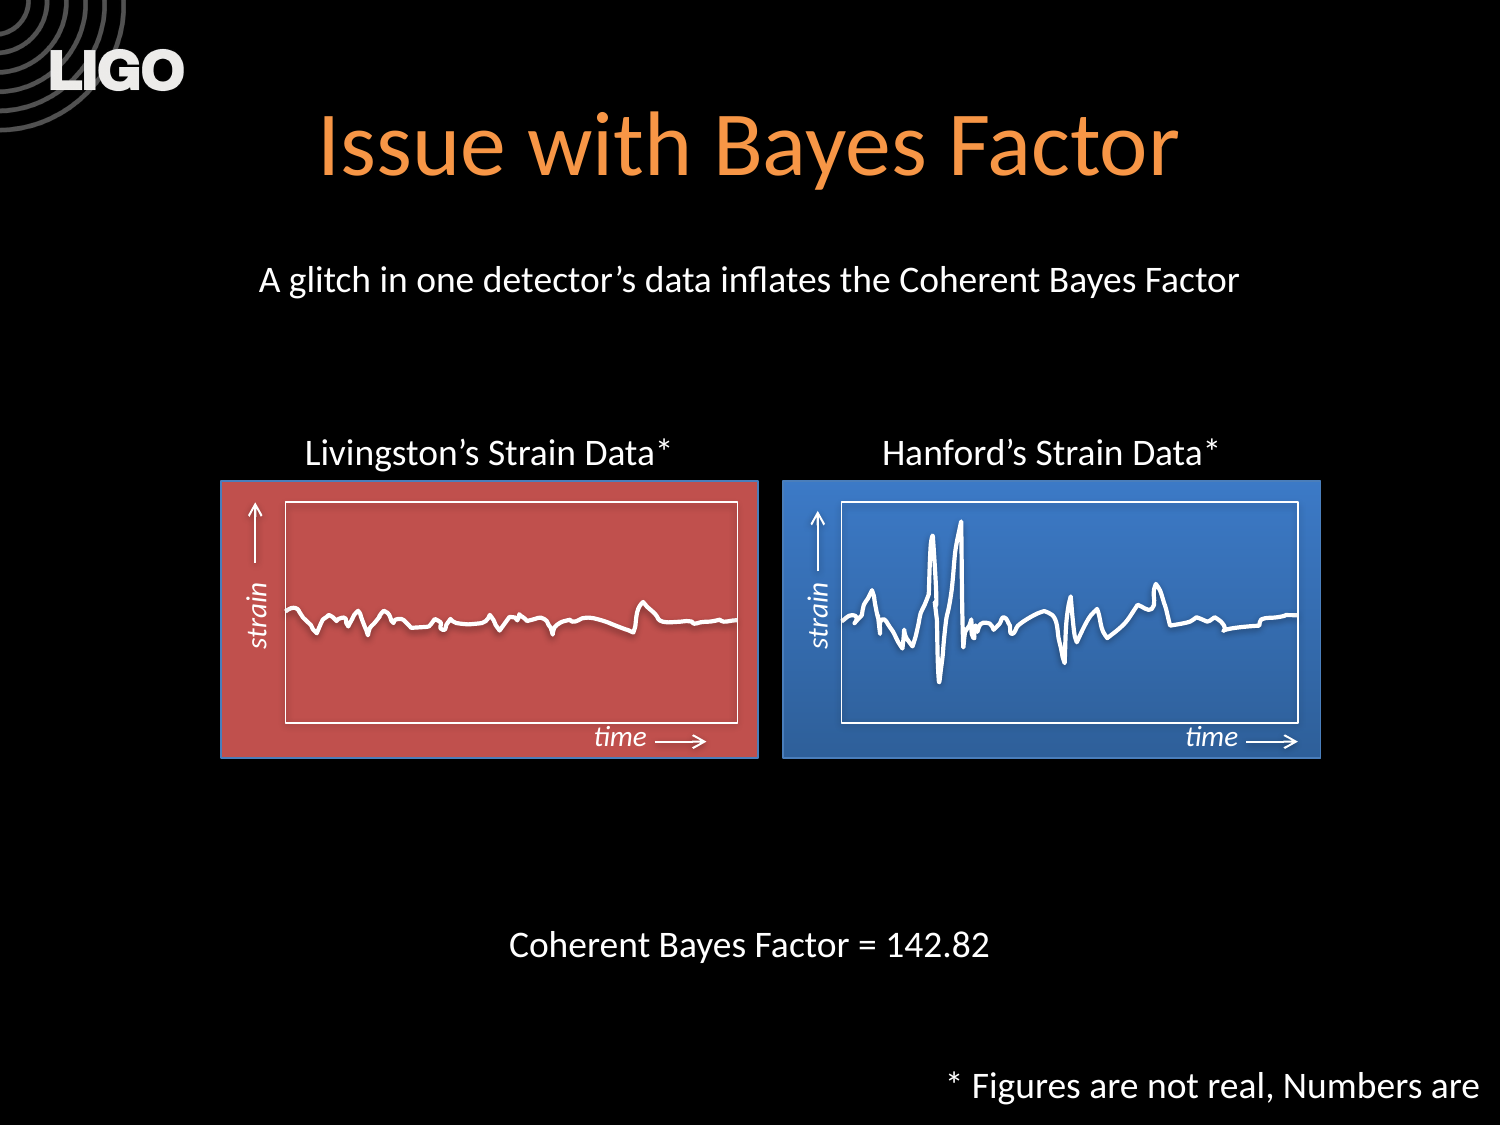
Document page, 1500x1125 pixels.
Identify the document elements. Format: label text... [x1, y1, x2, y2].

text_box Hanford’s Strain Data* [867, 420, 1237, 481]
text_box [285, 501, 738, 724]
text_box [220, 480, 759, 759]
text_box [841, 501, 1299, 724]
text_box Coherent Bayes Factor = 142.82 [494, 912, 1006, 972]
text_box strain [229, 567, 280, 665]
text_box time [578, 709, 663, 760]
text_box A glitch in one detector’s data inflates the Coherent Bayes Factor [220, 247, 1280, 308]
title Issue with Bayes Factor [75, 45, 1425, 233]
text_box Livingston’s Strain Data* [289, 420, 690, 481]
text_box time [1170, 709, 1254, 760]
picture [0, 0, 186, 134]
text_box [782, 480, 1321, 759]
text_box strain [791, 567, 841, 665]
text_box * Figures are not real, Numbers are [930, 1054, 1497, 1114]
